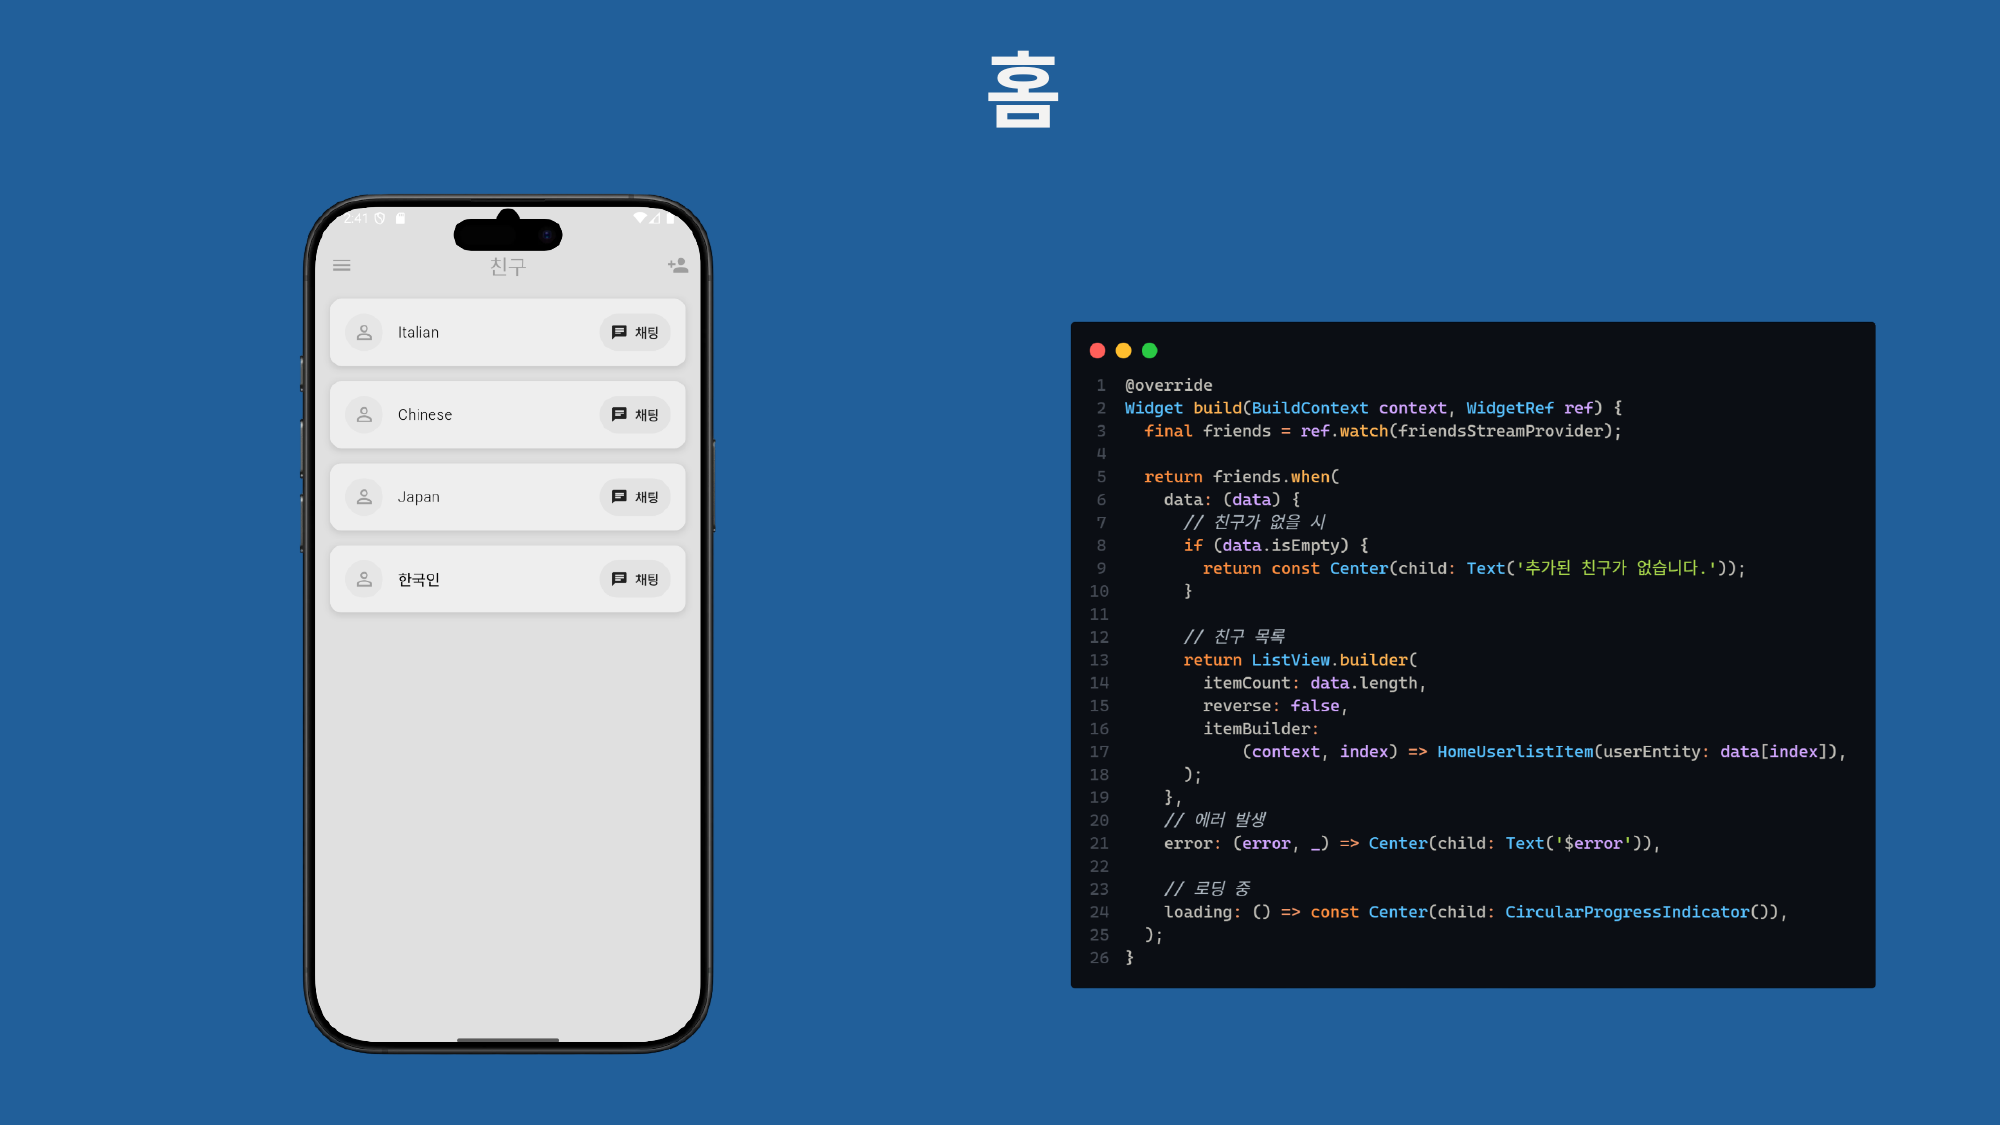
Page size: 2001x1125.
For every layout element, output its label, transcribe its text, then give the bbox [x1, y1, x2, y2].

picture [247, 91, 767, 1125]
text_box 홈 [985, 22, 1075, 139]
picture [1029, 281, 1916, 1029]
